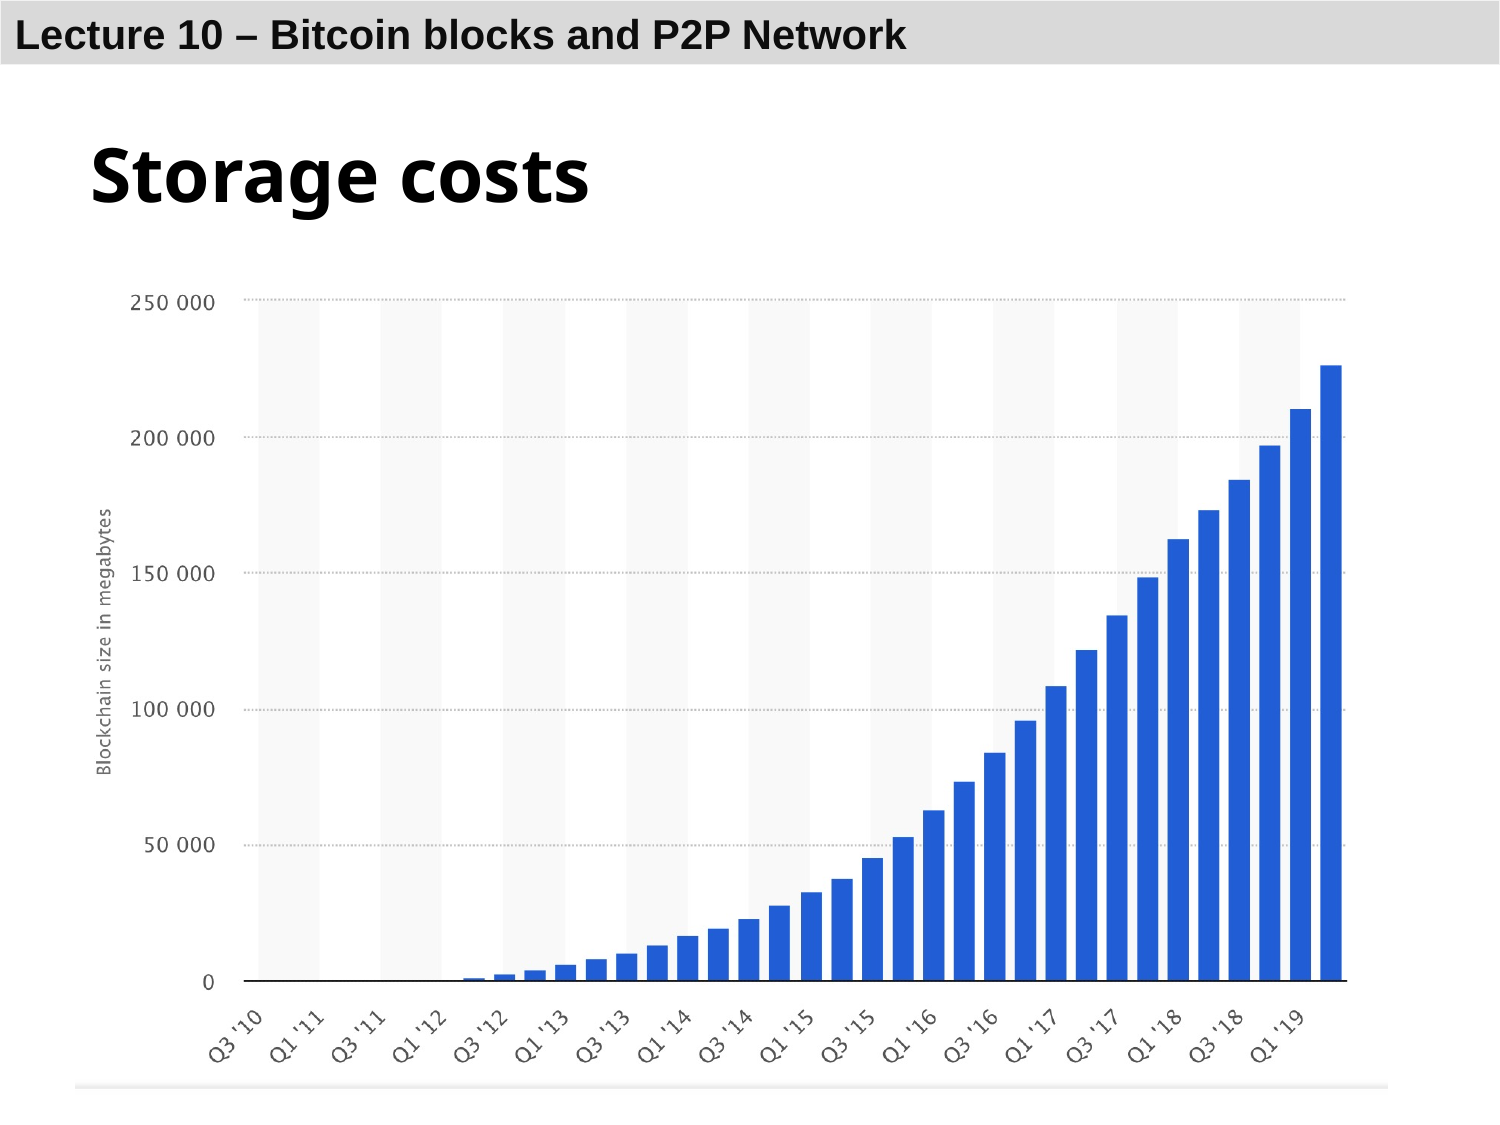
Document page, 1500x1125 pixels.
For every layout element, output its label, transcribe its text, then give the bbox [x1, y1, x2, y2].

title Storage costs [75, 45, 1425, 233]
picture [74, 237, 1388, 1096]
